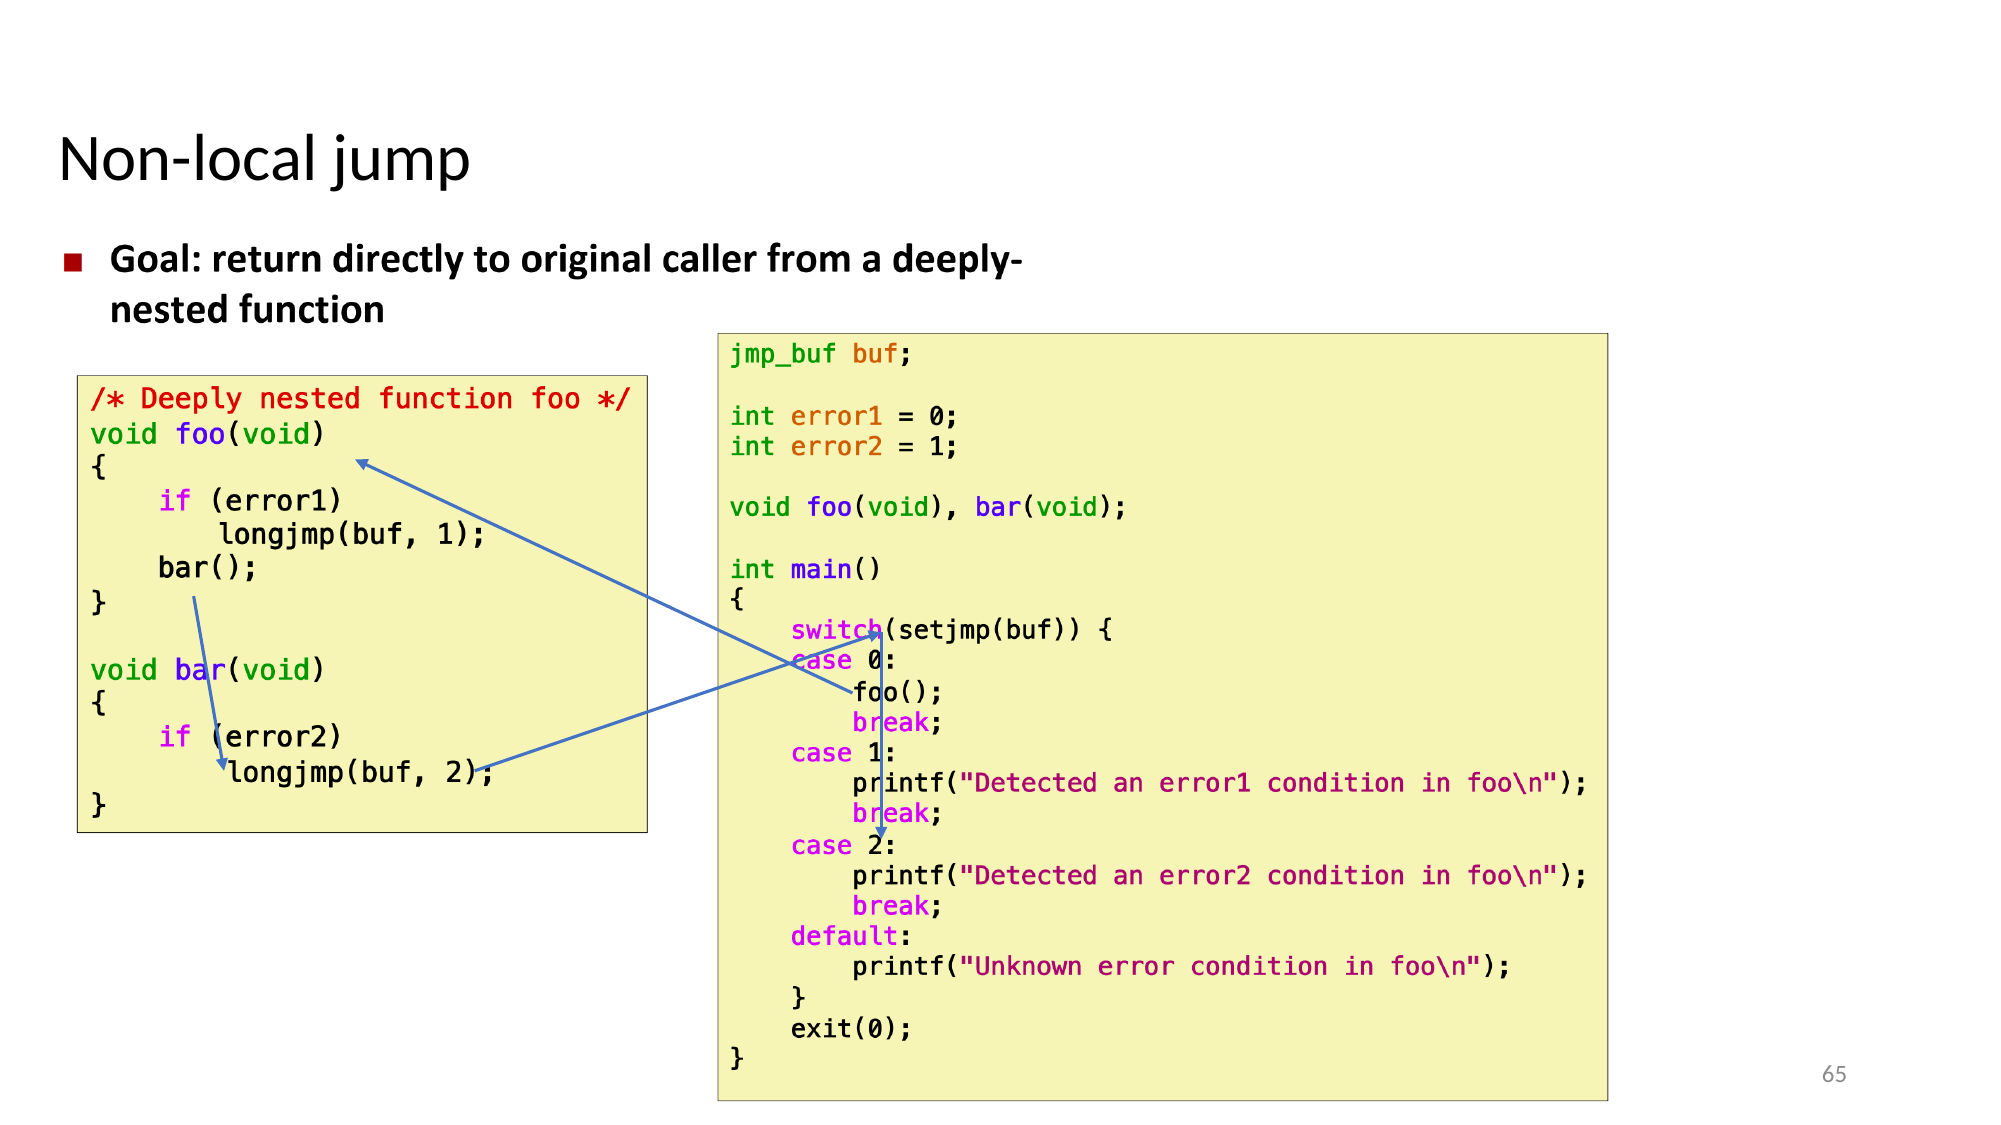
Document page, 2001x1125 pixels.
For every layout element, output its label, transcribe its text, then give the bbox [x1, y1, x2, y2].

picture [43, 221, 1611, 1103]
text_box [474, 632, 881, 771]
text_box Non-local jump [44, 106, 882, 201]
slide_number 65 [1611, 1042, 1863, 1103]
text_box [193, 596, 224, 771]
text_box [354, 459, 853, 694]
